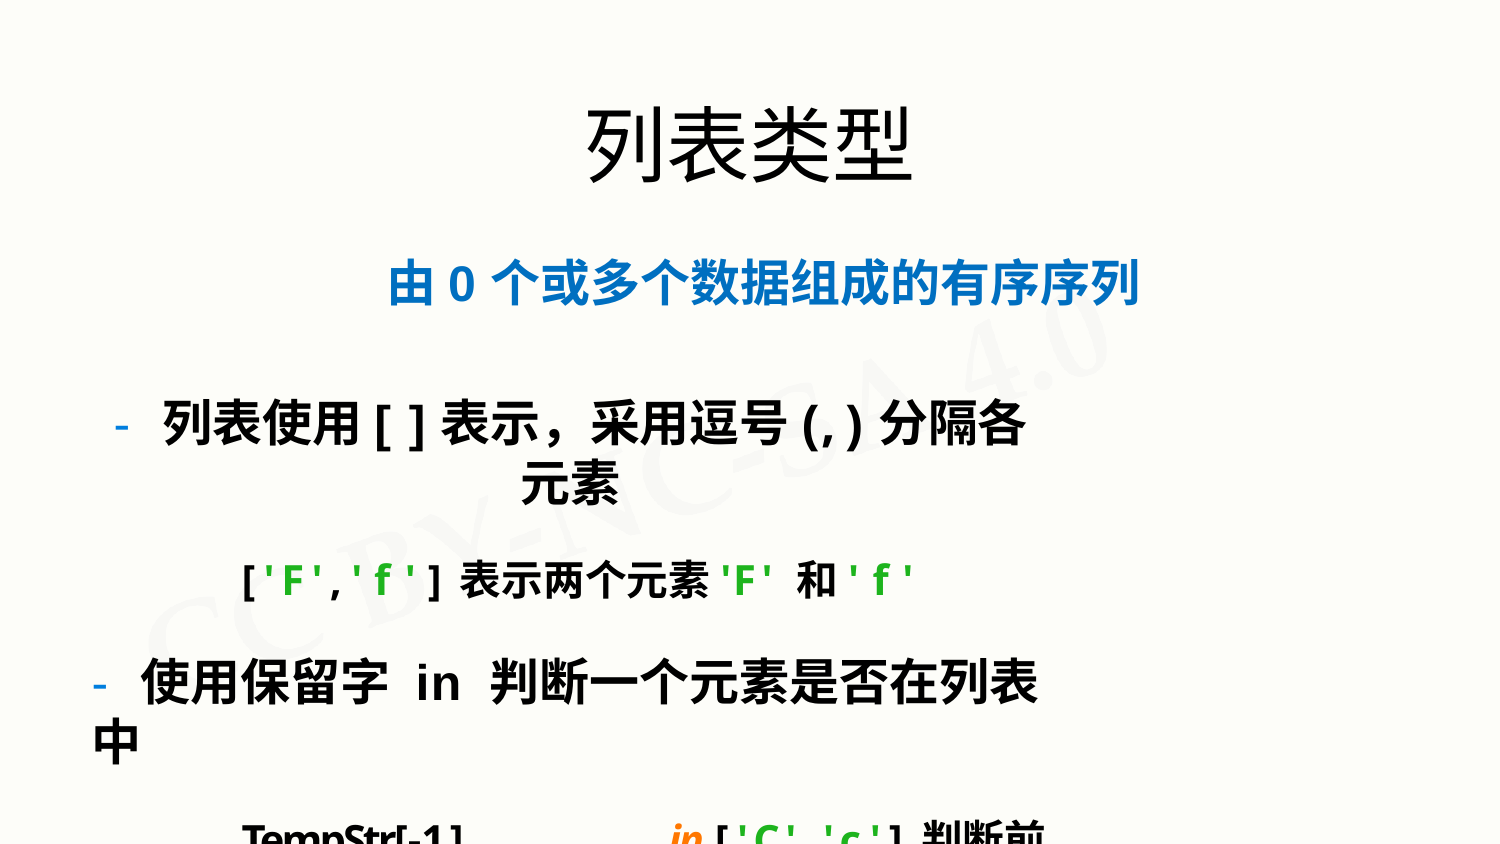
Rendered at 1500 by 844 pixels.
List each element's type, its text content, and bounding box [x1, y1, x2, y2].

title 列表类型 [268, 93, 1231, 235]
text_box 由0个或多个数据组成的有序序列 - 列表使用[ ]表示，采用逗号(,)分隔各元素 ['F','f']表示两个元素'F'和'f' - 使用保留字 in 判断一个元素是否在列表中 TempStr[-1] in ['C','c']判断前者是否与列表中某个元素相同 [89, 250, 1462, 844]
